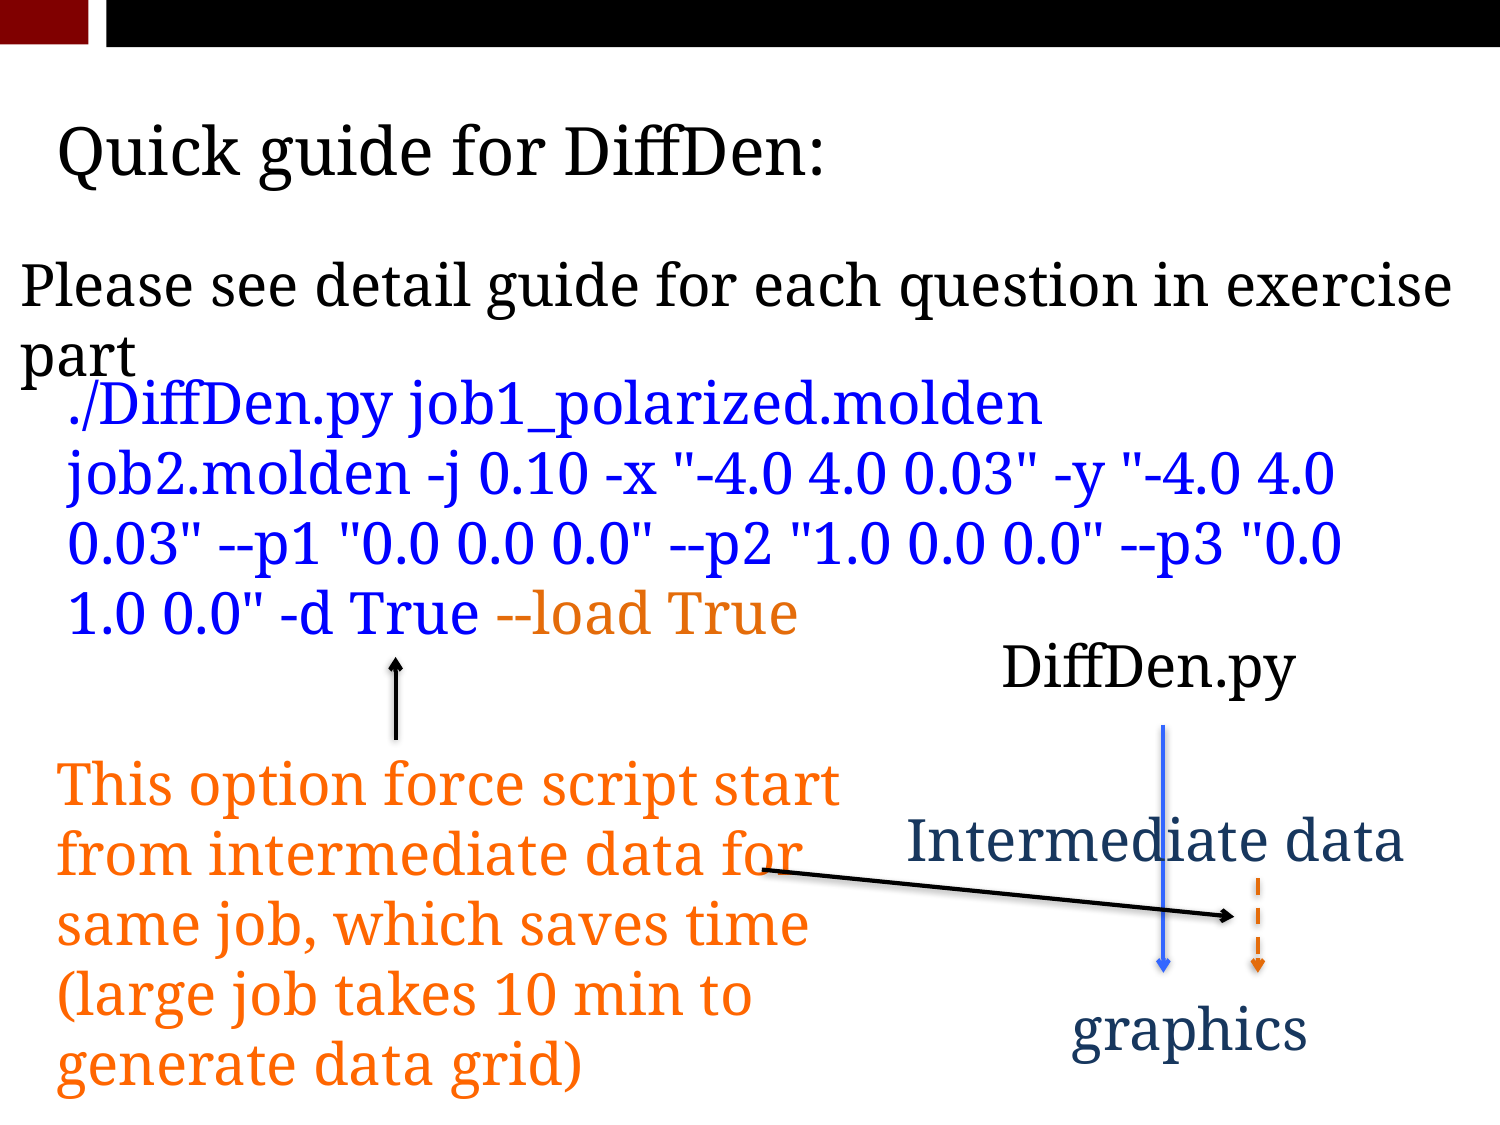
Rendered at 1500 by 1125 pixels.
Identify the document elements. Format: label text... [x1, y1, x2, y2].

text_box ./DiffDen.py job1_polarized.molden job2.molden -j 0.10 -x "-4.0 4.0 0.03" -y "-4.0 4.0 0.03" --p1 "0.0 0.0 0.0" --p2 "1.0 0.0 0.0" --p3 "0.0 1.0 0.0" -d True --load True [53, 396, 1365, 654]
text_box Please see detail guide for each question in exercise part [5, 240, 1477, 396]
text_box This option force script start from intermediate data for same job, which saves time (large job takes 10 min to generate data grid) [41, 739, 869, 1105]
text_box [106, 0, 1500, 48]
text_box Intermediate data [891, 795, 1159, 867]
text_box [0, 0, 89, 45]
text_box DiffDen.py [986, 654, 1329, 707]
text_box graphics [1057, 984, 1341, 1070]
text_box Quick guide for DiffDen: [41, 101, 1388, 197]
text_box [761, 869, 1235, 918]
text_box Intermediate data [1168, 795, 1424, 881]
